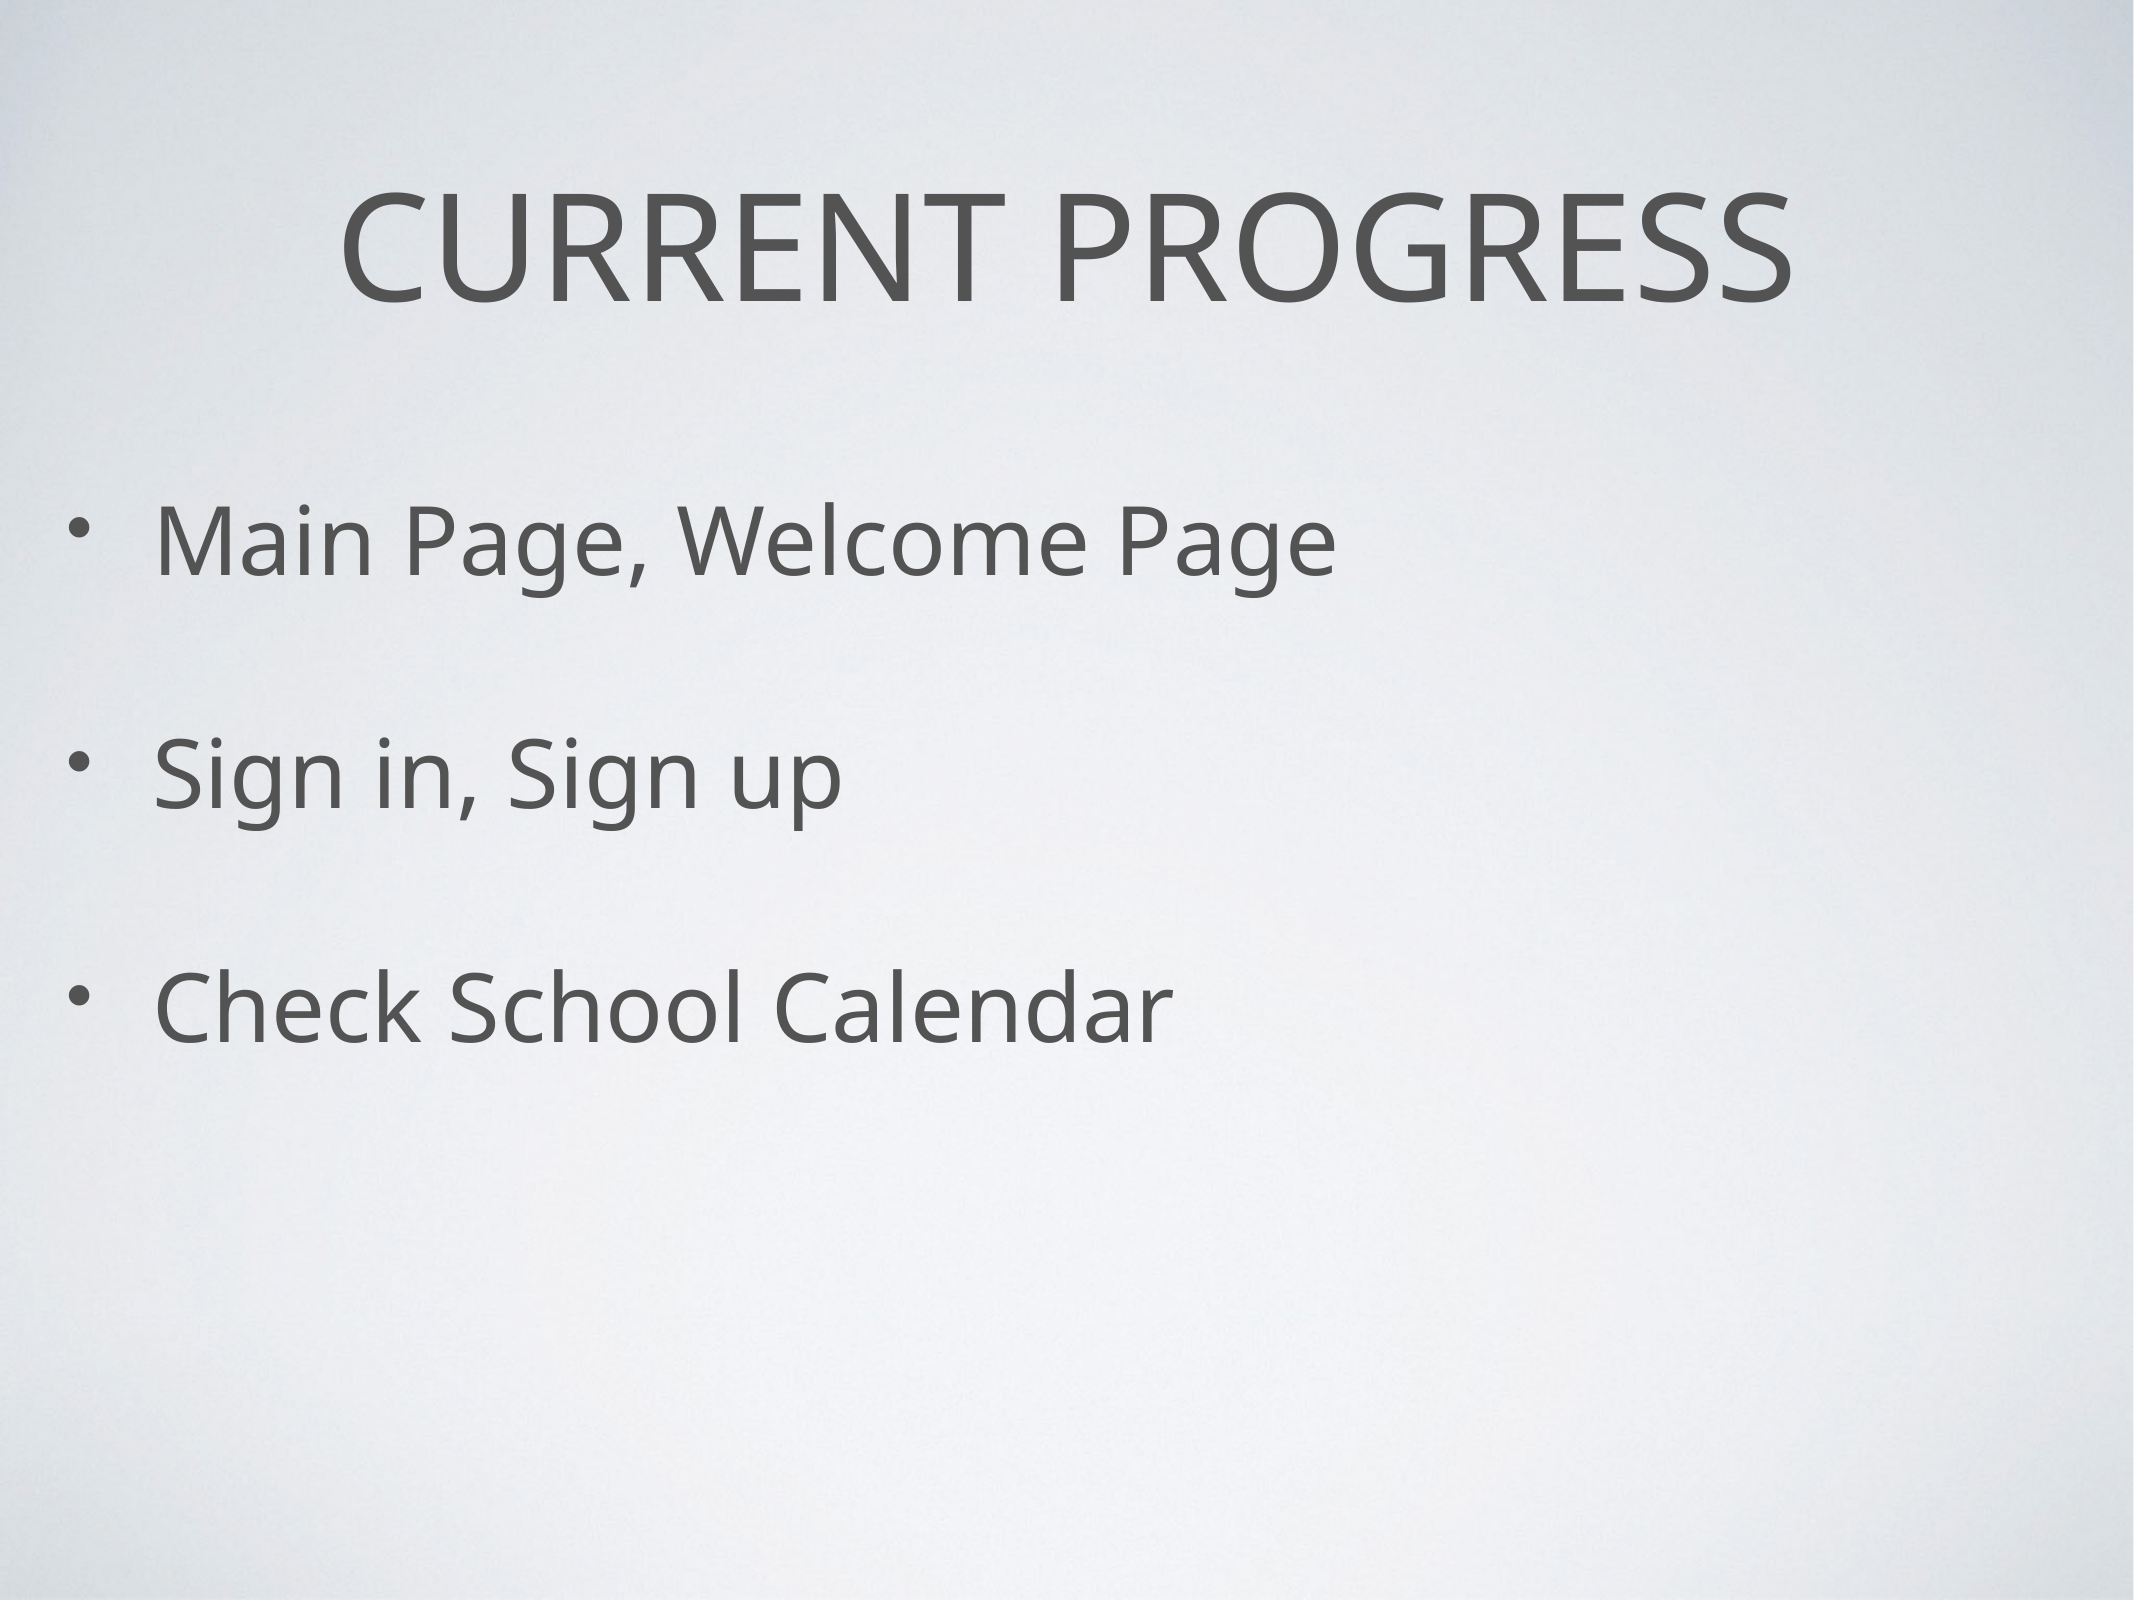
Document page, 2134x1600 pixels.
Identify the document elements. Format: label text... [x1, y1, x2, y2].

title Current progress [57, 41, 2076, 443]
picture [0, 0, 2134, 1600]
list Main Page, Welcome Page Sign in, Sign up Check School Calendar [57, 447, 2076, 1482]
